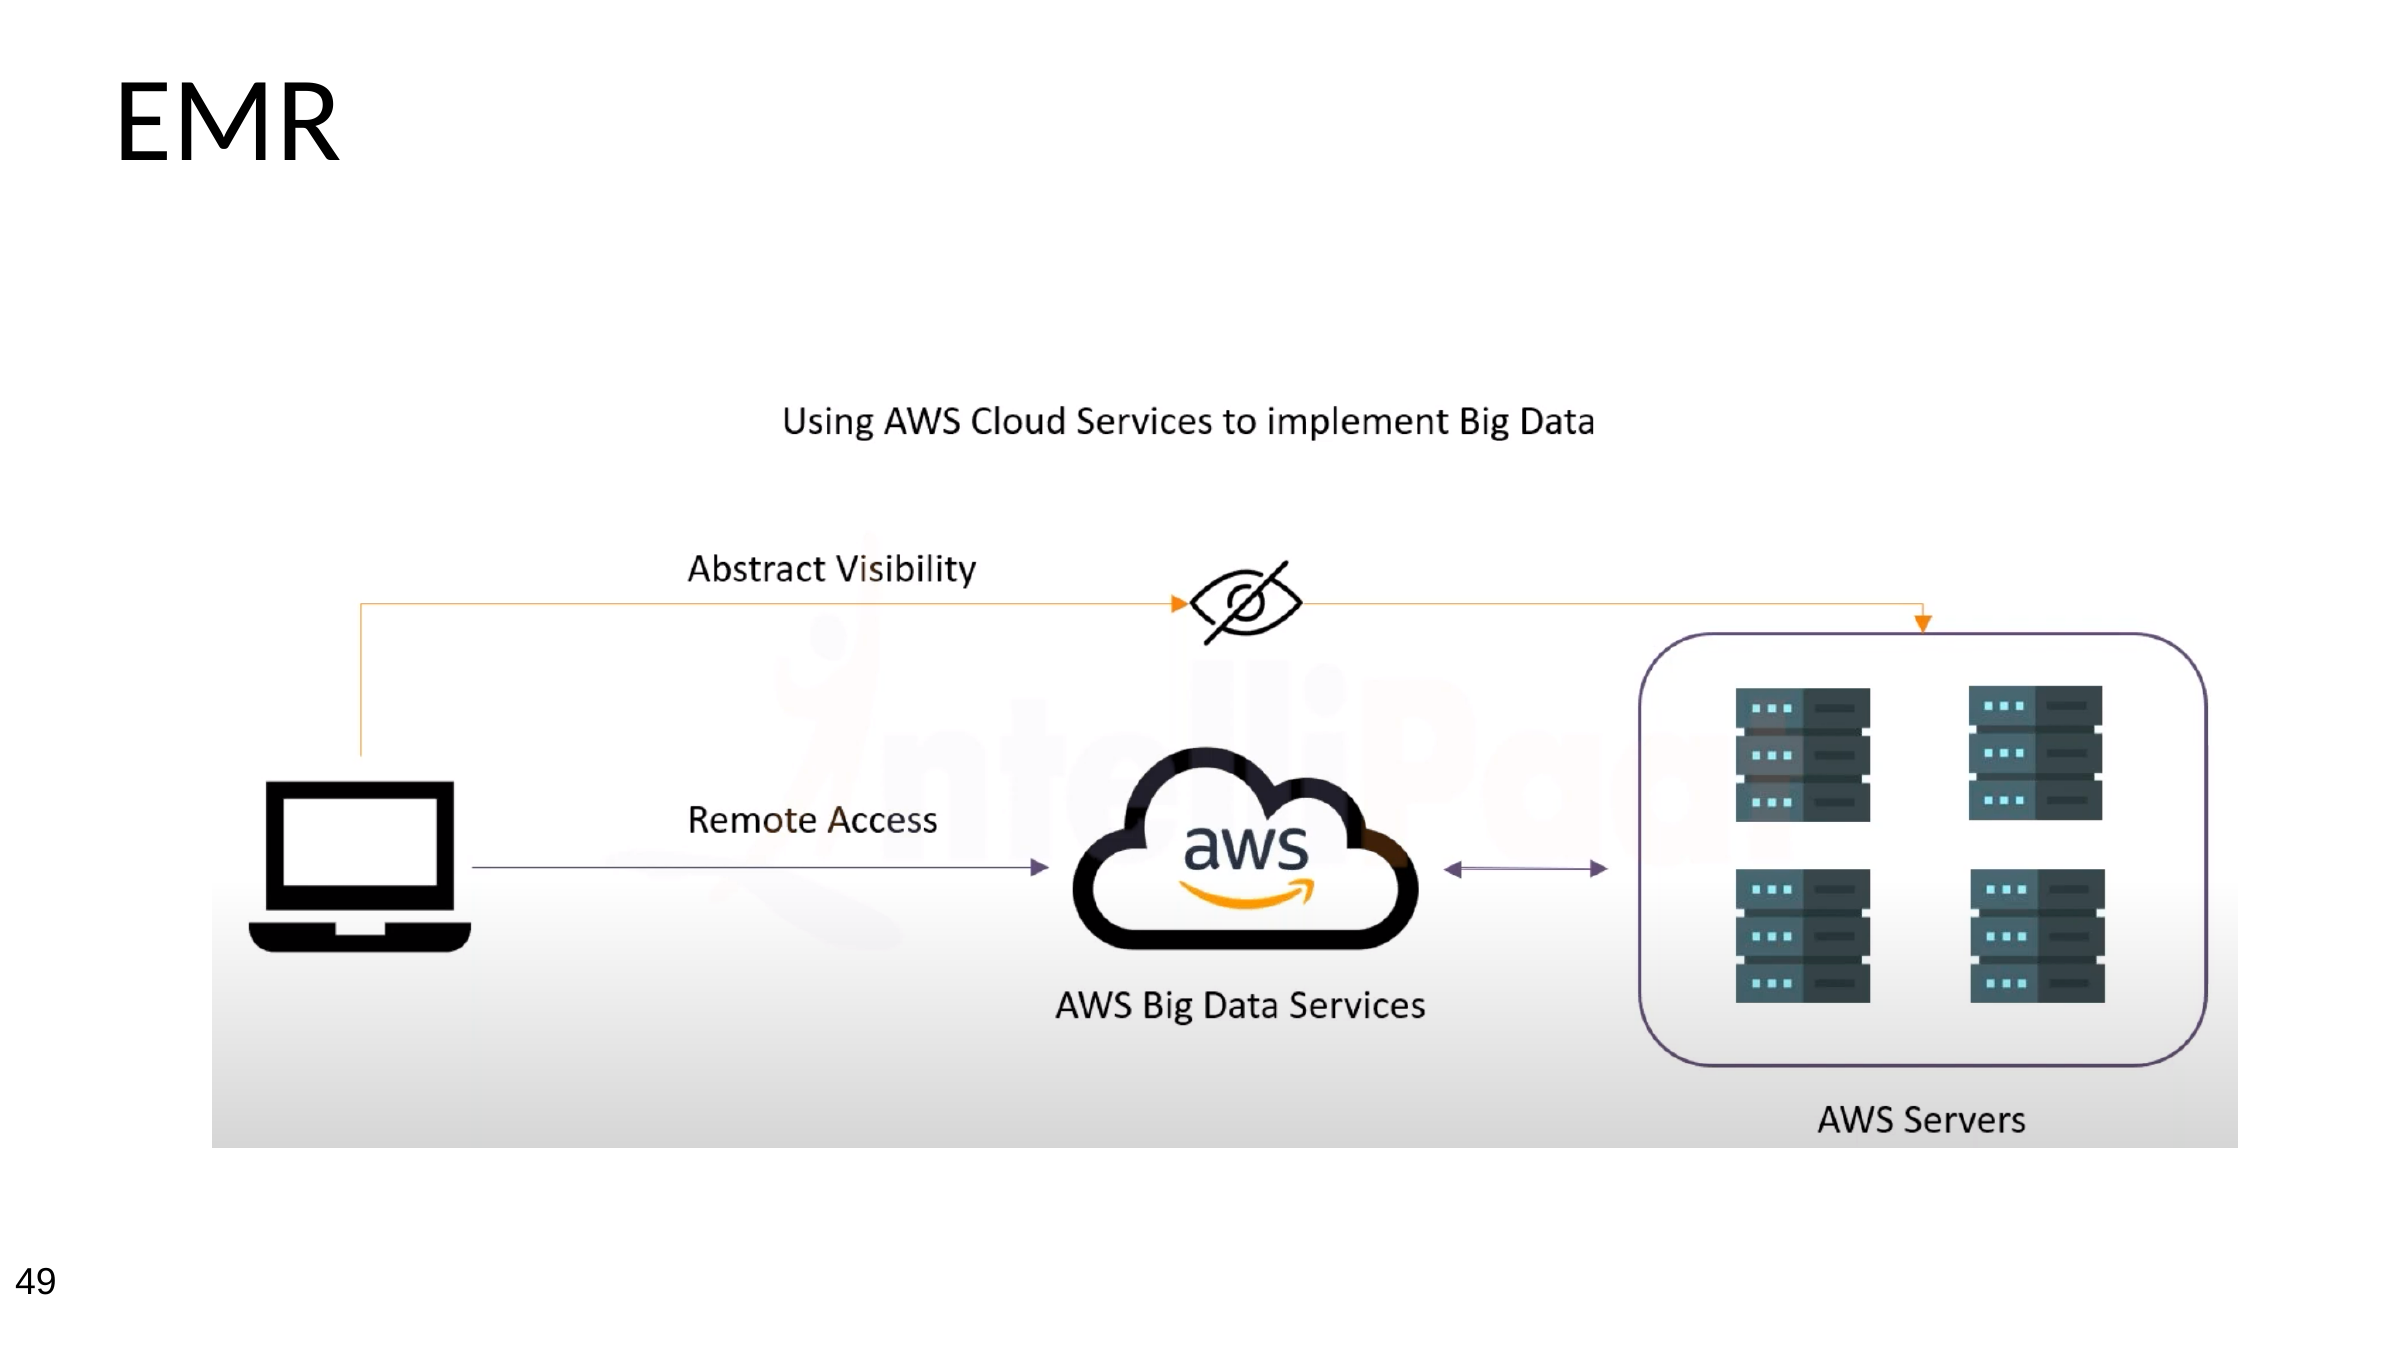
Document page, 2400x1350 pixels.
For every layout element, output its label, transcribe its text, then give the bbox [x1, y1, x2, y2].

picture [212, 374, 2238, 1148]
title EMR [90, 0, 2250, 225]
text_box 49 [0, 1249, 201, 1310]
